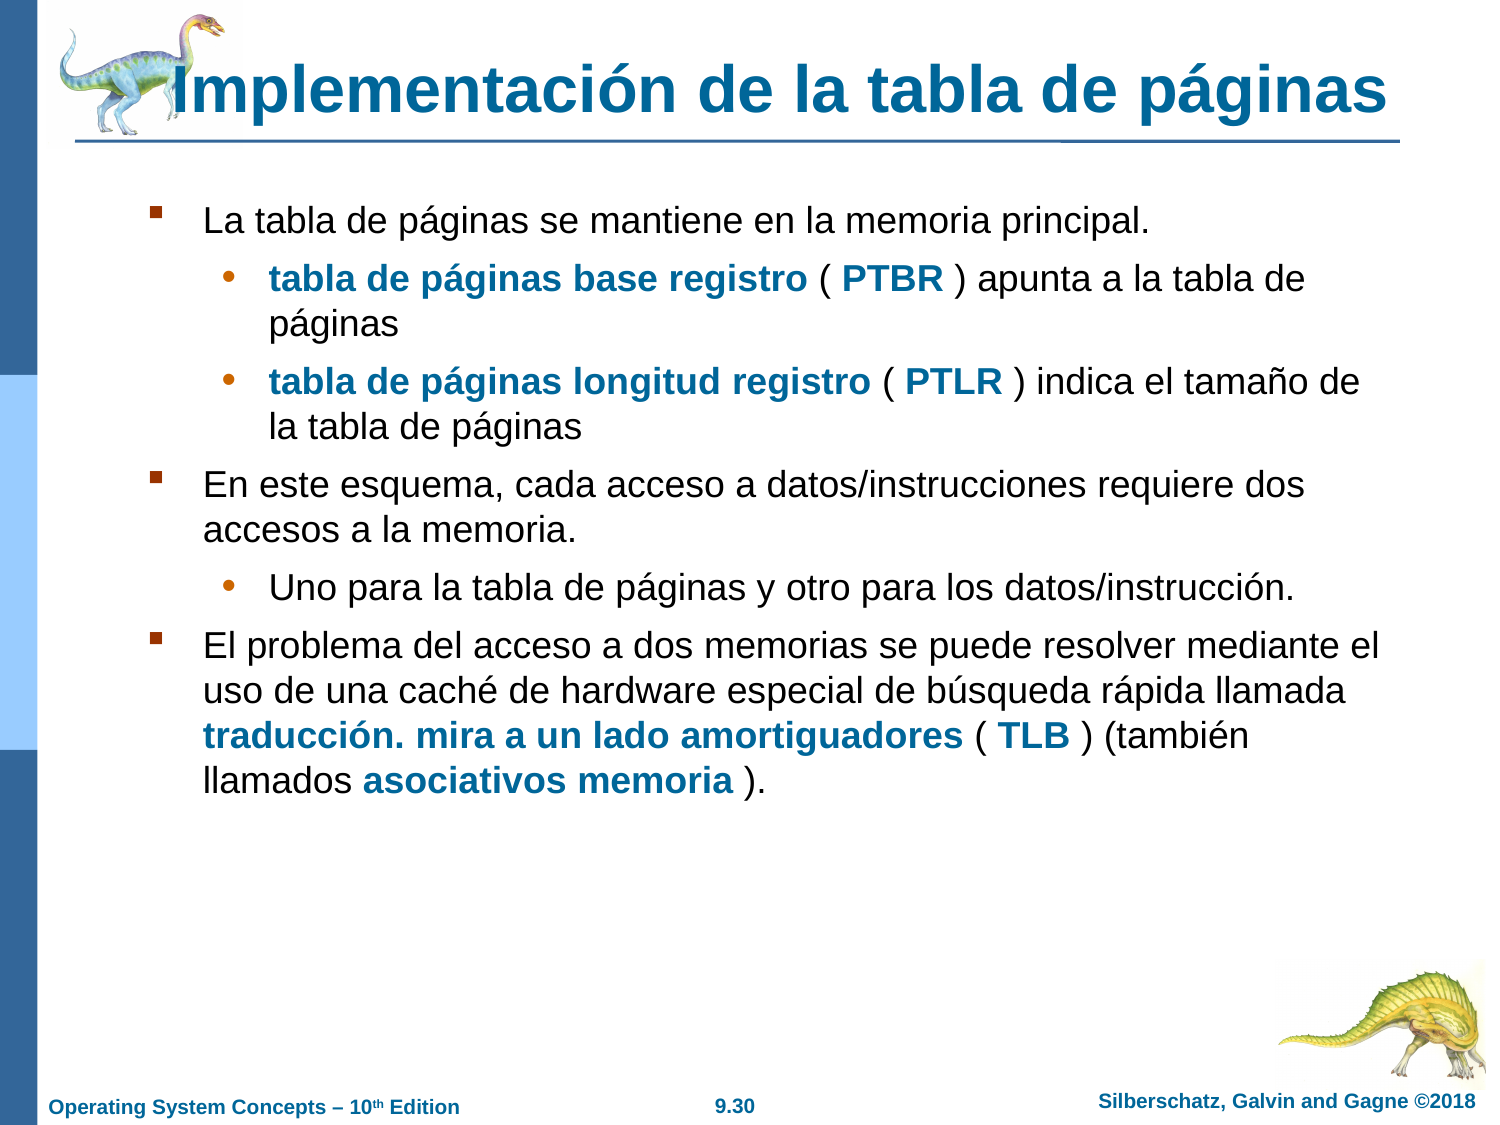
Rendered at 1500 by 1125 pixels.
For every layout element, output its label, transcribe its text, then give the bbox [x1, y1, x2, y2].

list La tabla de páginas se mantiene en la memoria principal. tabla de páginas base registro ( PTBR ) apunta a la tabla de páginas tabla de páginas longitud registro ( PTLR ) indica el tamaño de la tabla de páginas En este esquema, cada acceso a datos/instrucciones requiere dos accesos a la memoria. Uno para la tabla de páginas y otro para los datos/instrucción. El problema del acceso a dos memorias se puede resolver mediante el uso de una caché de hardware especial de búsqueda rápida llamada traducción. mira a un lado amortiguadores ( TLB ) (también llamados asociativos memoria ). [131, 188, 1399, 957]
picture [1275, 959, 1486, 1090]
picture [46, 0, 243, 149]
title Implementación de la tabla de páginas [106, 38, 1456, 134]
